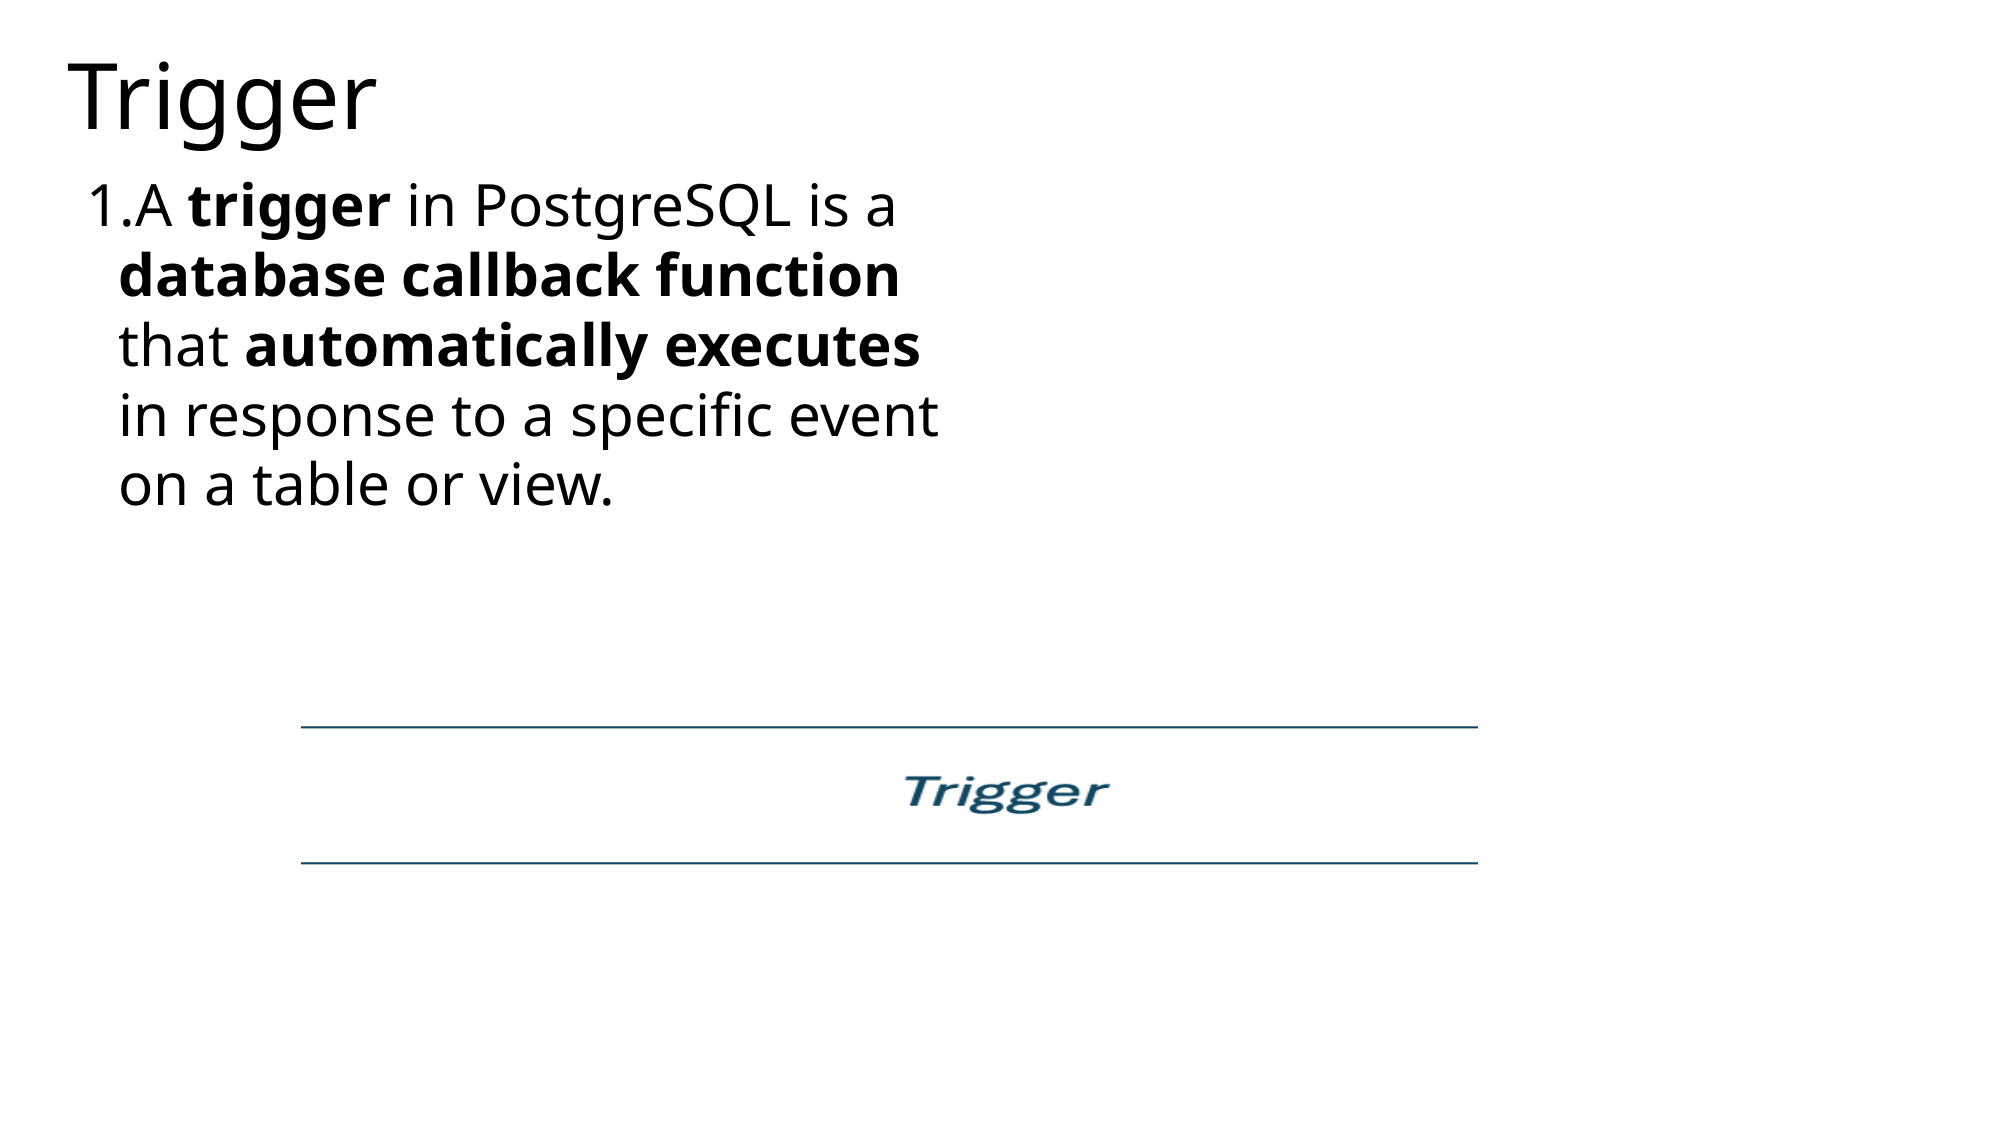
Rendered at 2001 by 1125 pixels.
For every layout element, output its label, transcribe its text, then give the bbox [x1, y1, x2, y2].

title Trigger [67, 50, 1786, 134]
list A trigger in PostgreSQL is a database callback function that automatically executes in response to a specific event on a table or view. [71, 160, 1927, 1018]
picture [300, 673, 1479, 879]
